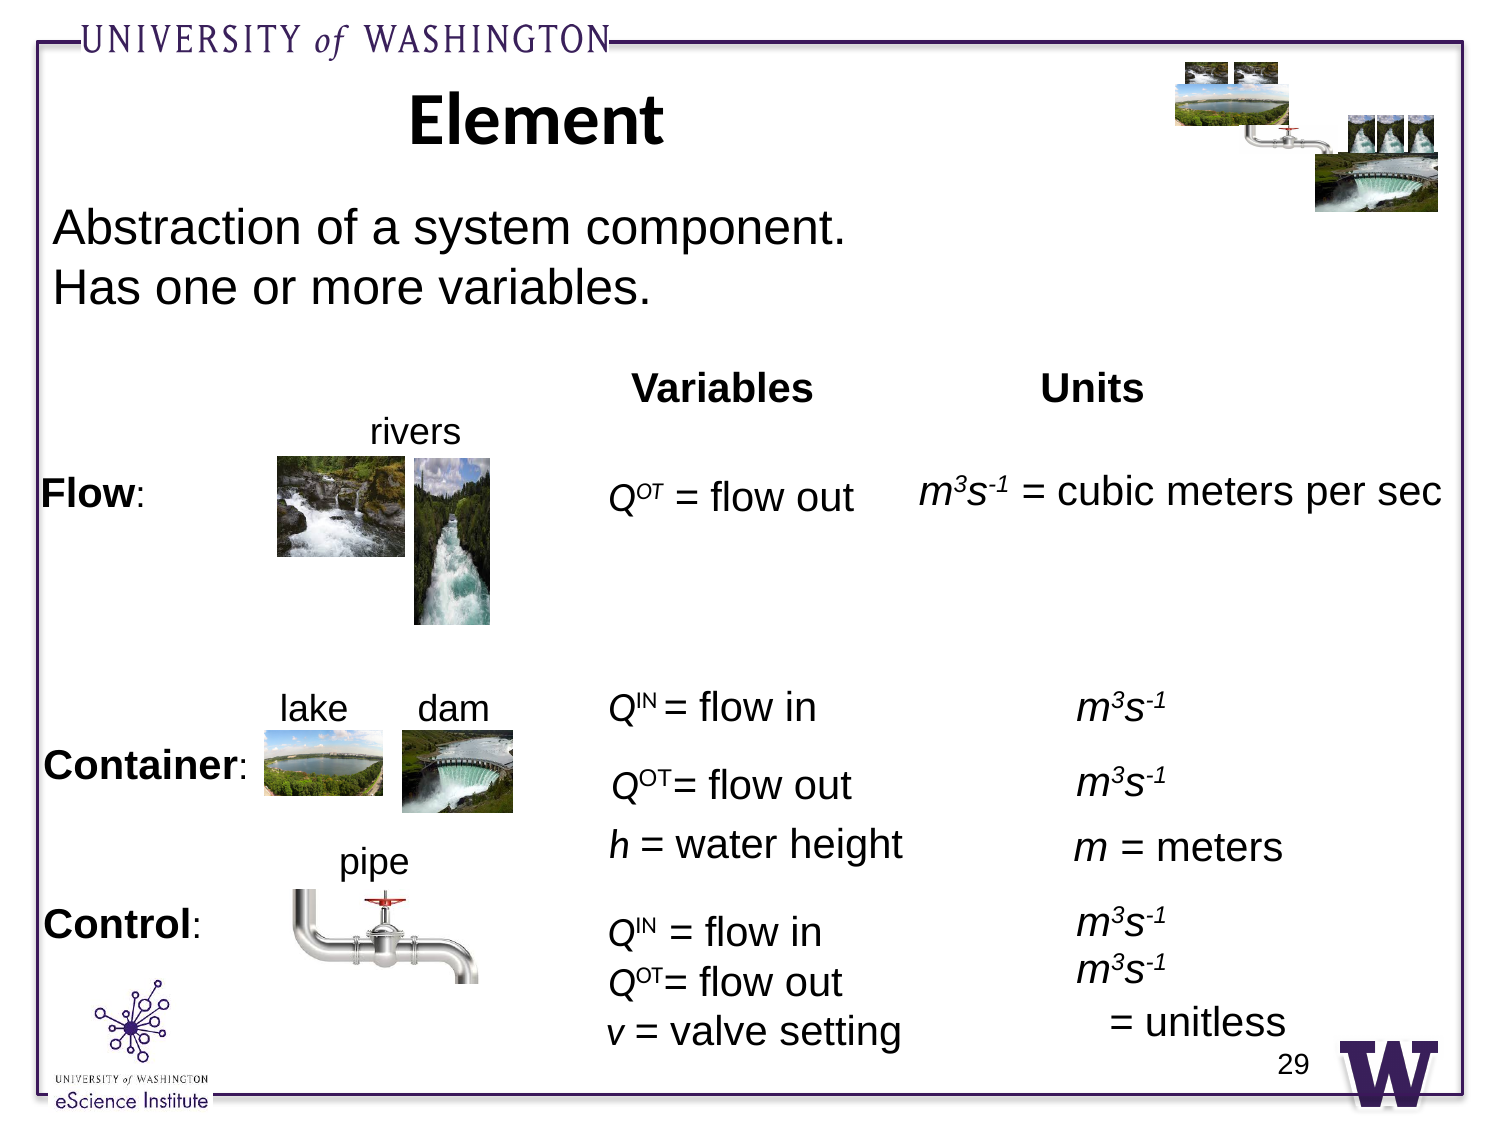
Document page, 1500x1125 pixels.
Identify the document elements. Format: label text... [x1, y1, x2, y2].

text_box QOT = flow out [593, 462, 870, 528]
text_box QIN = flow in [592, 896, 838, 962]
text_box Abstraction of a system component. Has one or more variables. [37, 187, 1438, 323]
text_box pipe [324, 829, 425, 888]
text_box lake [265, 676, 364, 728]
text_box m = meters [1059, 812, 1299, 878]
title Element [150, 62, 925, 187]
picture [276, 456, 406, 557]
picture [414, 457, 490, 626]
slide_number 29 [1262, 1037, 1350, 1098]
text_box dam [402, 676, 506, 728]
picture [81, 24, 609, 61]
text_box Control: [28, 889, 218, 955]
picture [1350, 1041, 1438, 1093]
picture [48, 978, 213, 1113]
text_box m3s-1 = cubic meters per sec [904, 456, 1458, 521]
text_box Container: [28, 730, 262, 795]
text_box v = valve setting [591, 996, 918, 1062]
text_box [1174, 62, 1438, 213]
text_box QIN = flow in [593, 671, 833, 737]
text_box Flow: [25, 458, 161, 523]
text_box m3s-1 [1061, 746, 1182, 812]
text_box m3s-1 [1061, 671, 1182, 737]
text_box QOT= flow out [593, 946, 858, 1012]
text_box Units [1025, 353, 1160, 419]
picture [1340, 1096, 1438, 1107]
text_box Variables [616, 353, 830, 419]
text_box QOT= flow out [596, 750, 867, 809]
picture [401, 729, 513, 813]
text_box m3s-1 [1061, 887, 1182, 953]
text_box rivers [354, 399, 477, 459]
picture [264, 729, 383, 796]
picture [281, 889, 490, 984]
text_box h = water height [593, 809, 918, 875]
text_box m3s-1 [1061, 953, 1182, 1000]
